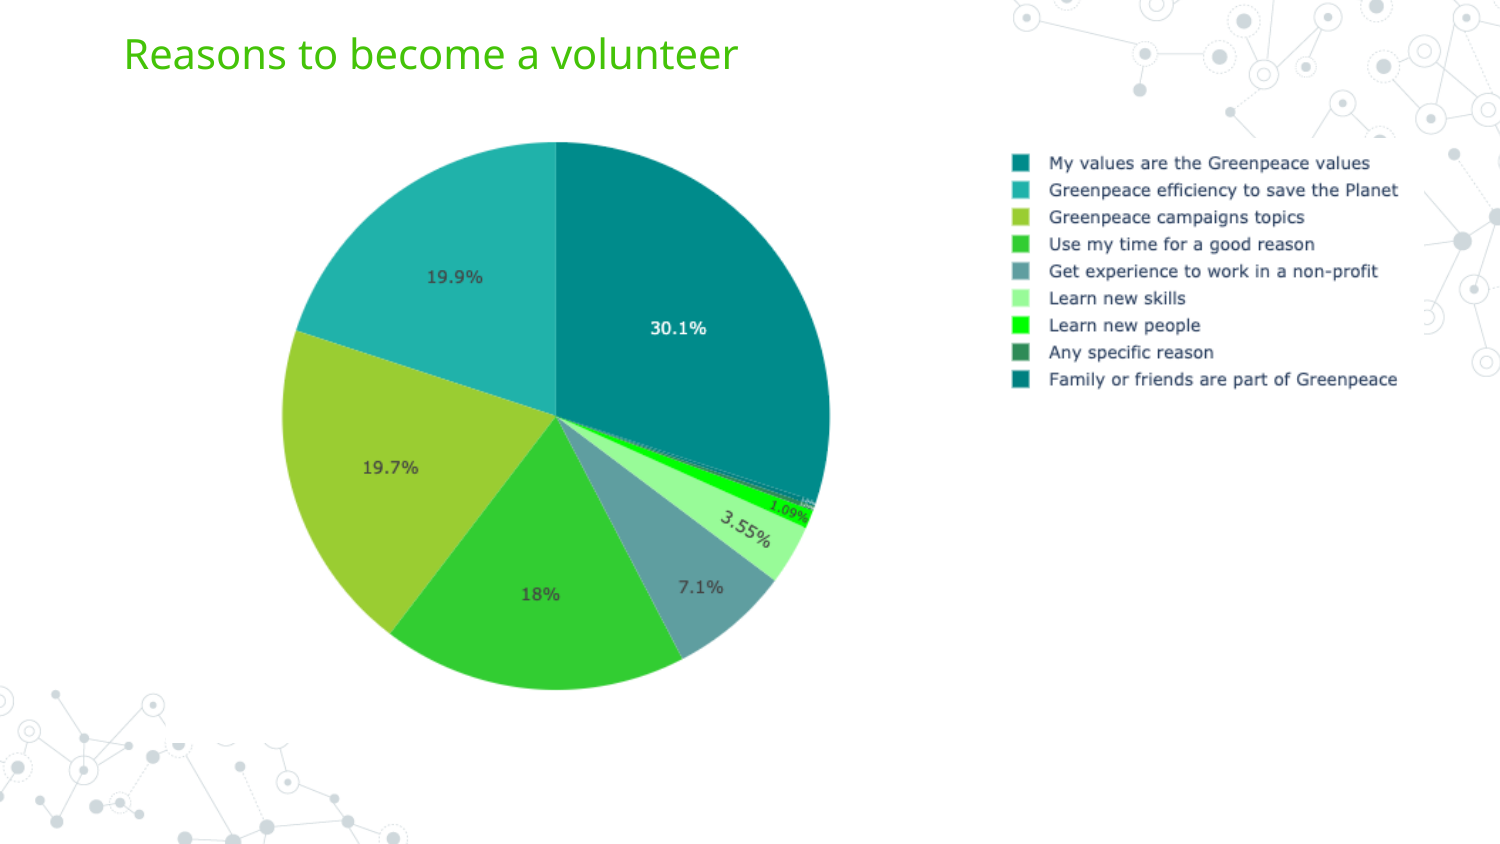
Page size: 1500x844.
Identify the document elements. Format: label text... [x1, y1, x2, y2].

picture [0, 0, 1500, 844]
title Reasons to become a volunteer [108, 0, 1351, 94]
